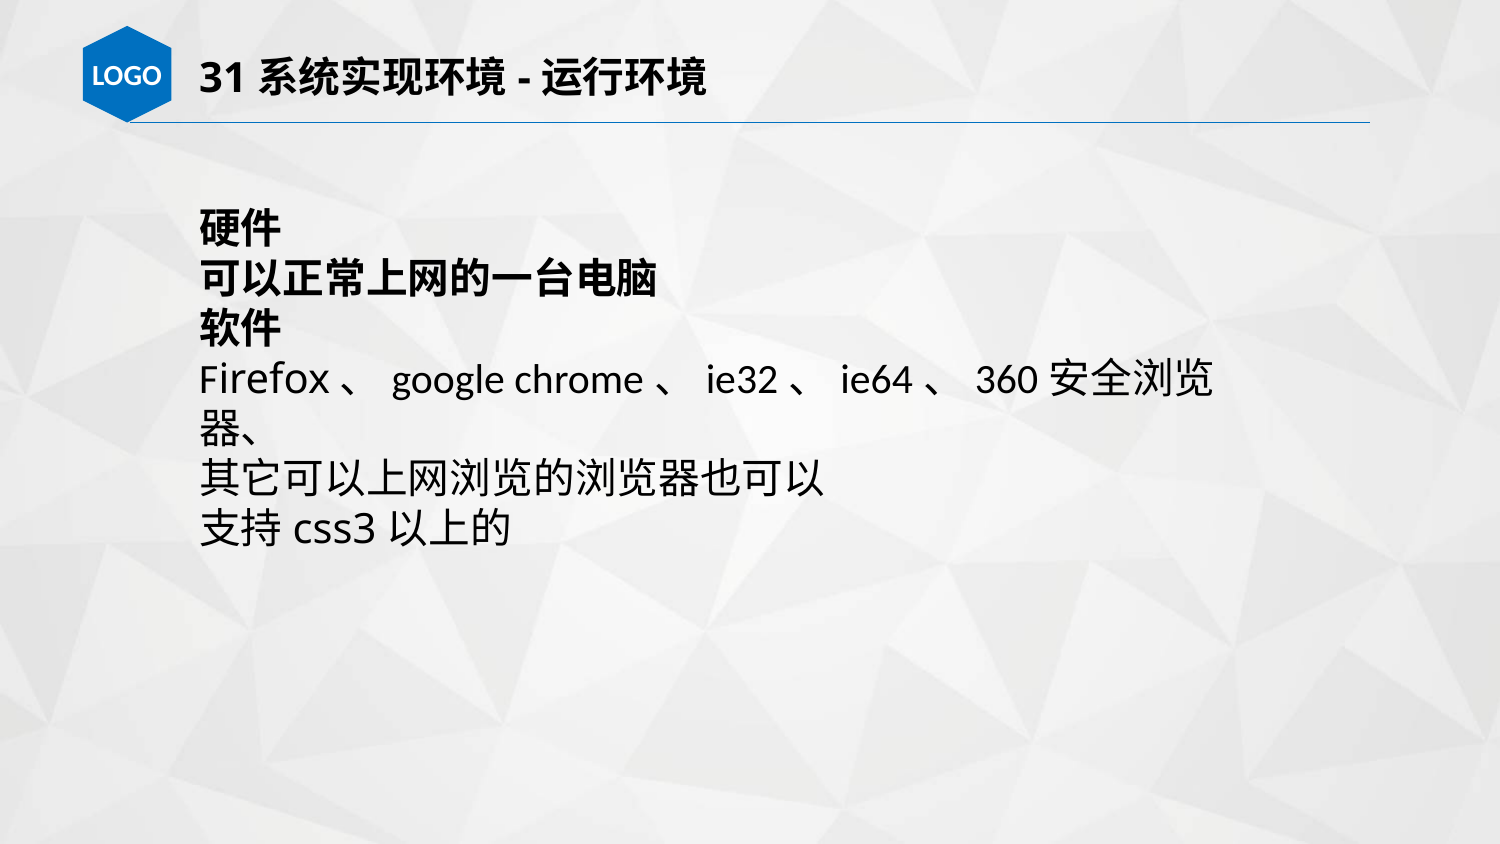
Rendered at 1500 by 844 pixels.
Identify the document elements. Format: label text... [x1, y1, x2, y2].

text_box 31系统实现环境-运行环境 [184, 43, 1287, 109]
text_box 硬件 可以正常上网的一台电脑 软件 Firefox、google chrome、ie32、ie64、360安全浏览器、 其它可以上网浏览的浏览器也可以 支持css3以上的 [184, 194, 1287, 560]
picture [0, 0, 1500, 844]
